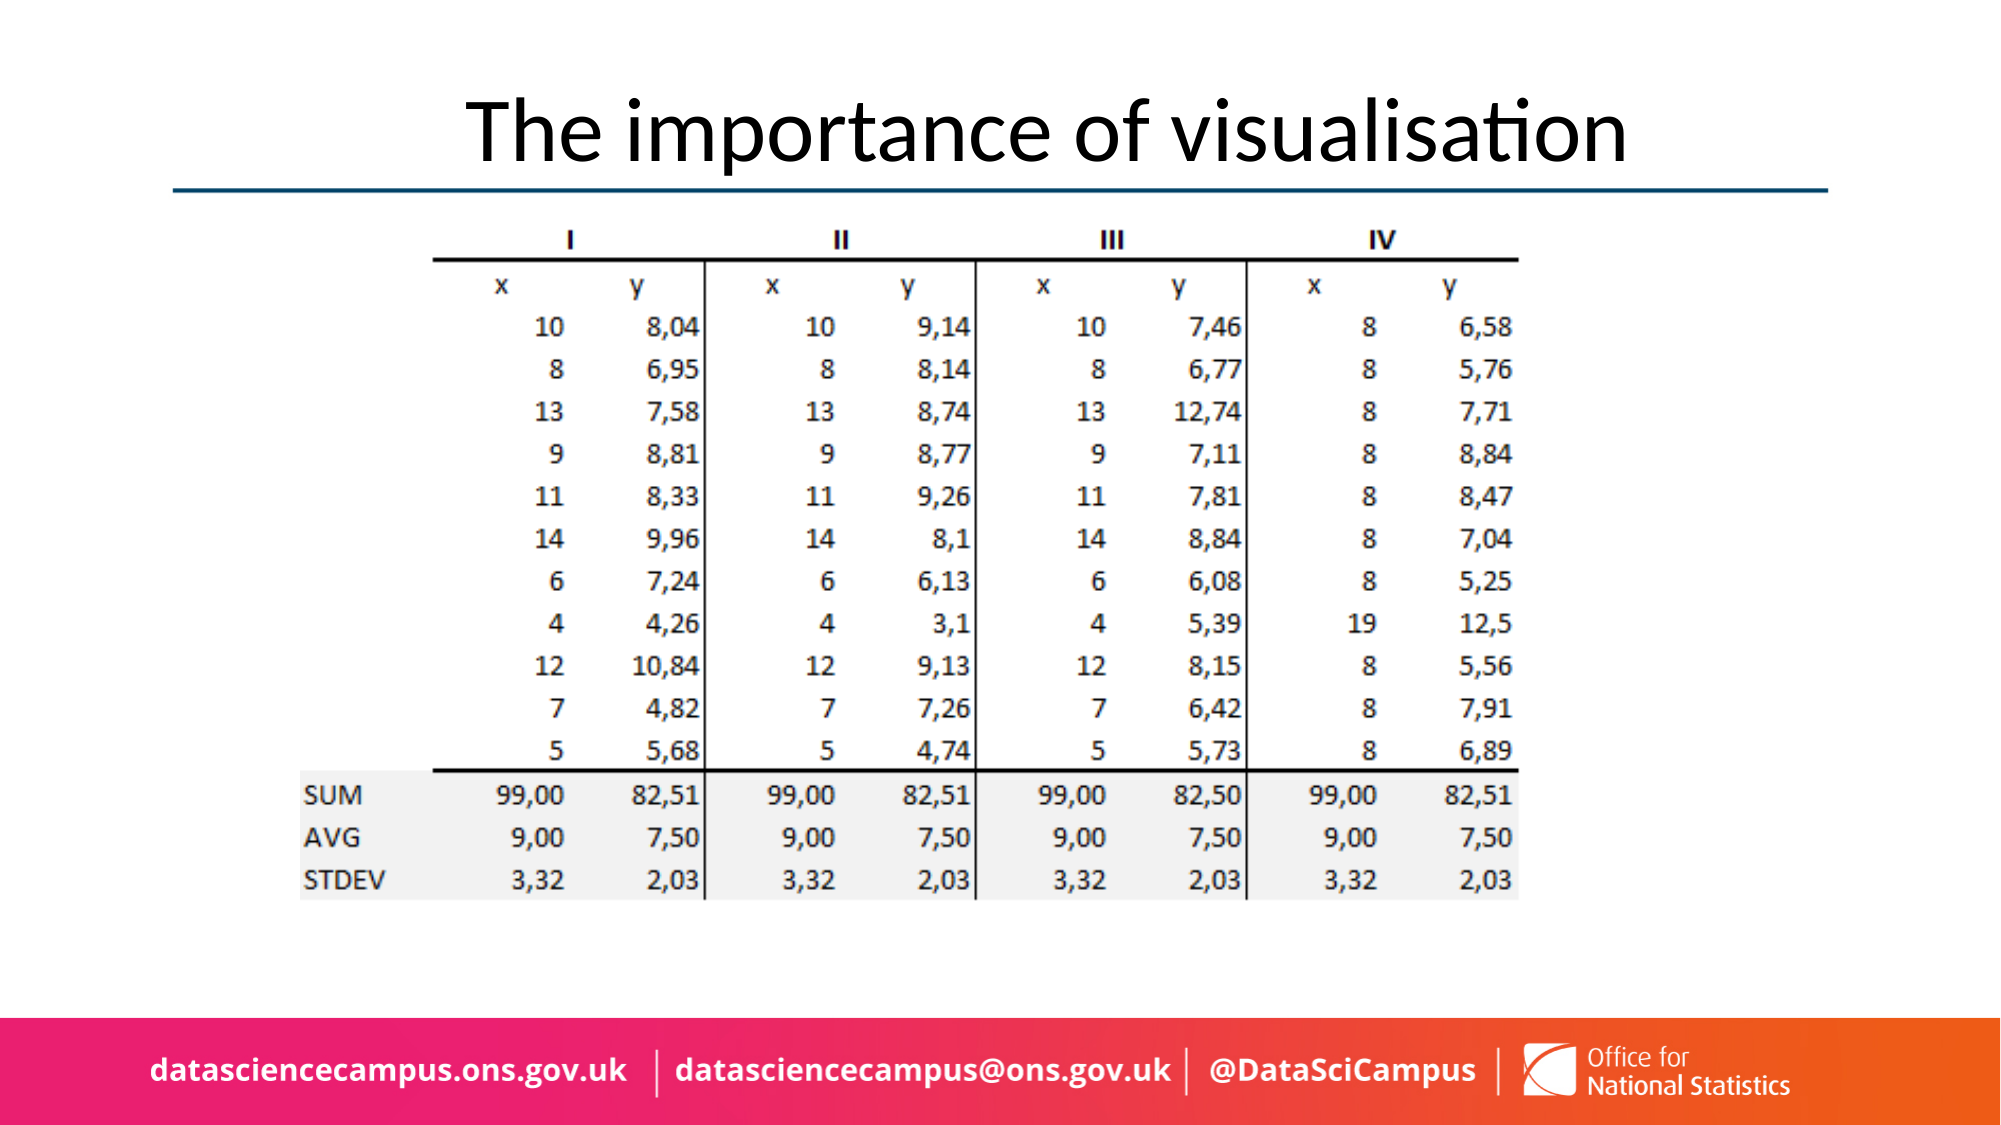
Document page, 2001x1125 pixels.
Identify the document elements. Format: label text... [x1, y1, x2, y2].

picture [0, 0, 2001, 1125]
title The importance of visualisation [16, 30, 2000, 219]
